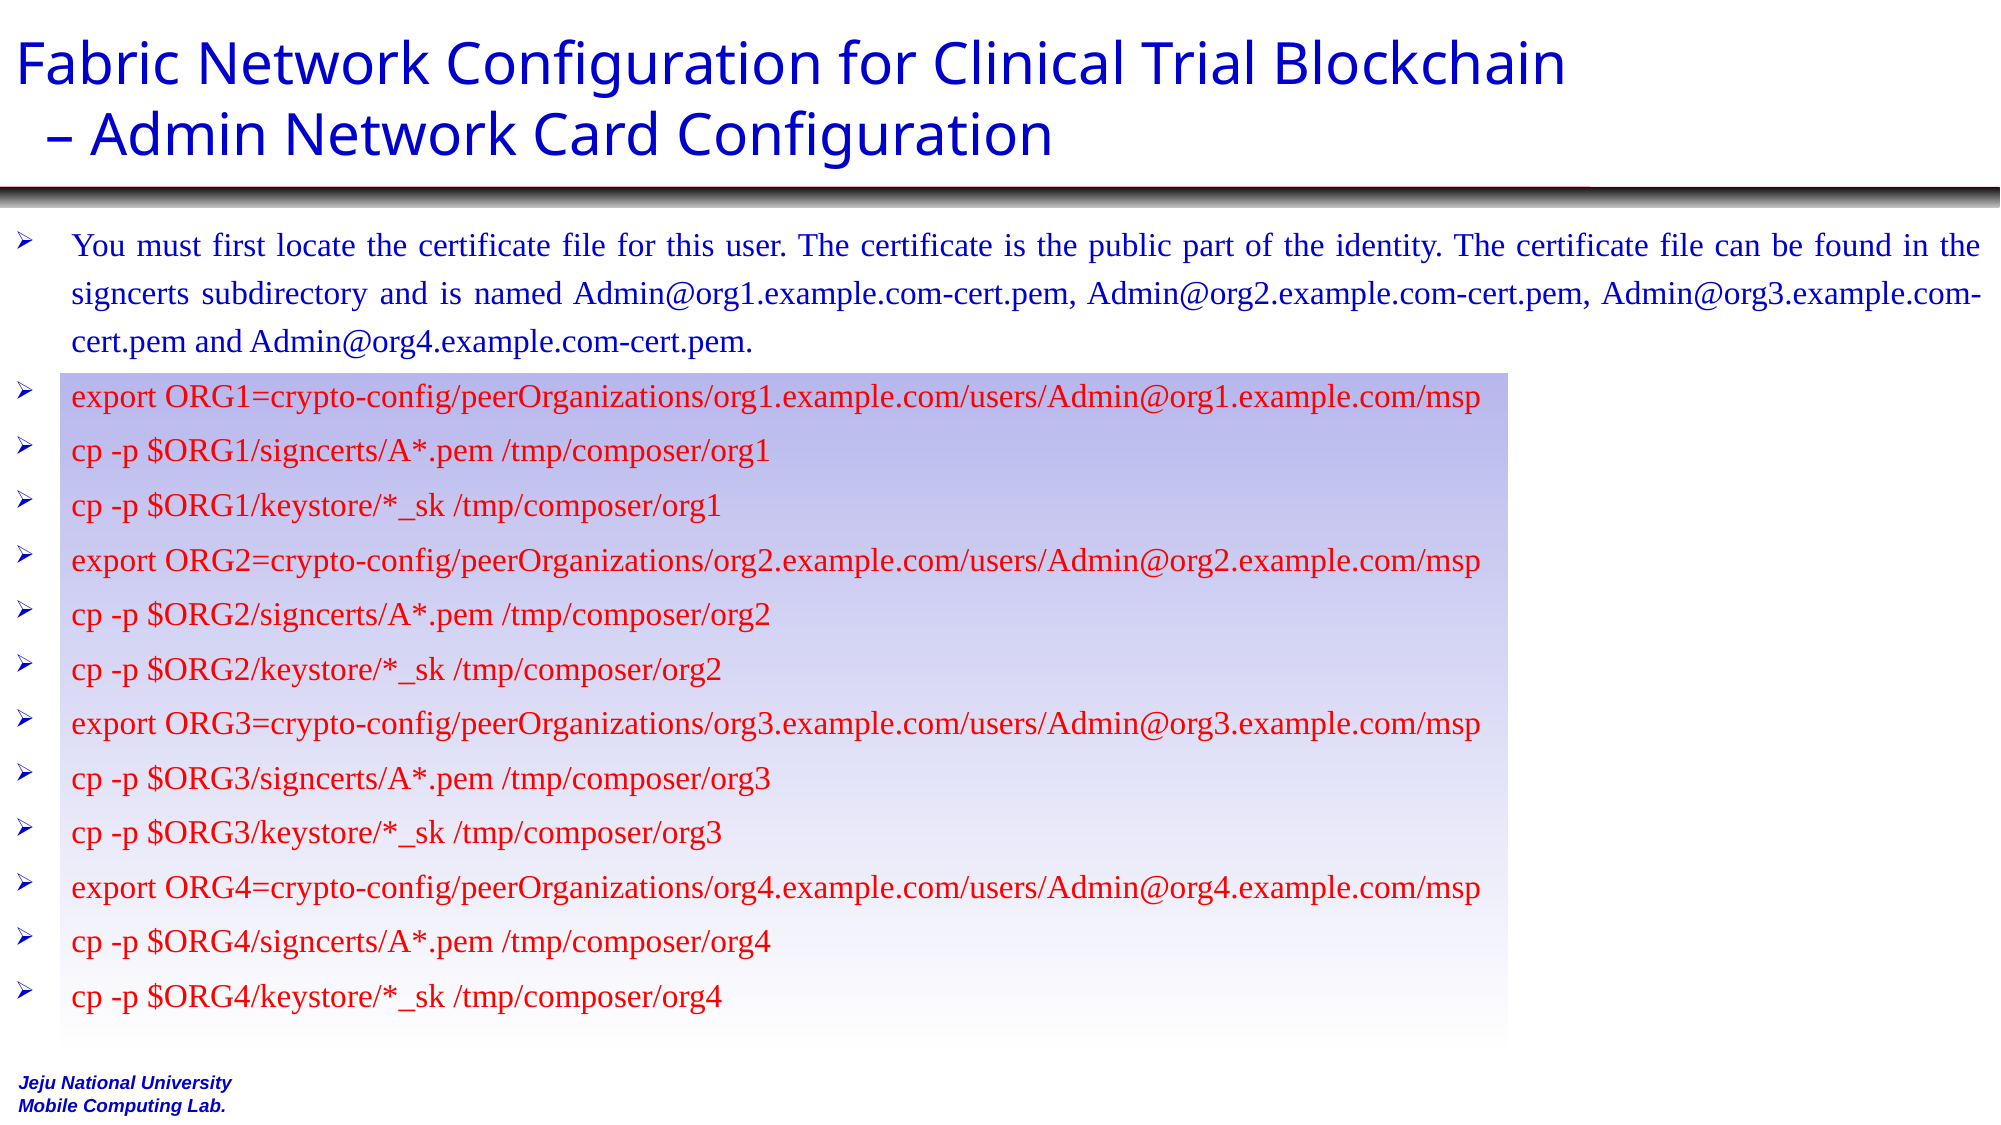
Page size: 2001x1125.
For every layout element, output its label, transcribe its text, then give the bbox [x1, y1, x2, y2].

title Fabric Network Configuration for Clinical Trial Blockchain – Admin Network Card Configuration [0, 18, 2000, 185]
list You must first locate the certificate file for this user. The certificate is the public part of the identity. The certificate file can be found in the signcerts subdirectory and is named Admin@org1.example.com-cert.pem, Admin@org2.example.com-cert.pem, Admin@org3.example.com-cert.pem and Admin@org4.example.com-cert.pem. export ORG1=crypto-config/peerOrganizations/org1.example.com/users/Admin@org1.example.com/msp cp -p $ORG1/signcerts/A*.pem /tmp/composer/org1 cp -p $ORG1/keystore/*_sk /tmp/composer/org1 export ORG2=crypto-config/peerOrganizations/org2.example.com/users/Admin@org2.example.com/msp cp -p $ORG2/signcerts/A*.pem /tmp/composer/org2 cp -p $ORG2/keystore/*_sk /tmp/composer/org2 export ORG3=crypto-config/peerOrganizations/org3.example.com/users/Admin@org3.example.com/msp cp -p $ORG3/signcerts/A*.pem /tmp/composer/org3 cp -p $ORG3/keystore/*_sk /tmp/composer/org3 export ORG4=crypto-config/peerOrganizations/org4.example.com/users/Admin@org4.example.com/msp cp -p $ORG4/signcerts/A*.pem /tmp/composer/org4 cp -p $ORG4/keystore/*_sk /tmp/composer/org4 [0, 207, 2000, 1125]
